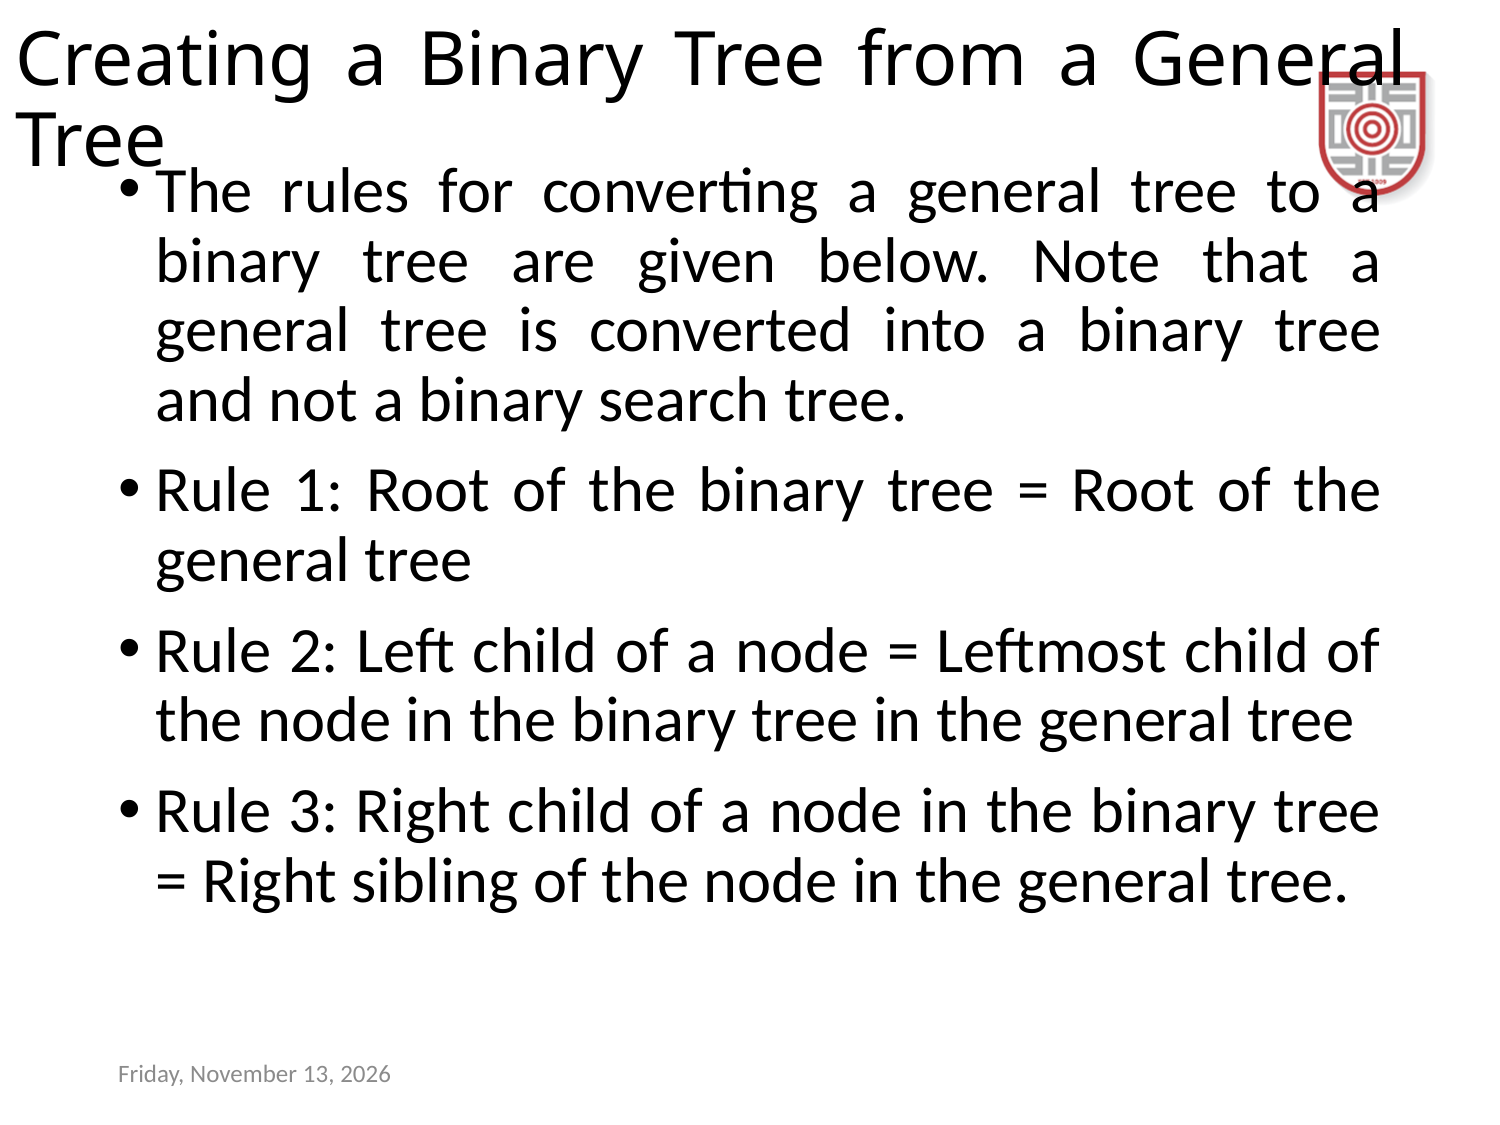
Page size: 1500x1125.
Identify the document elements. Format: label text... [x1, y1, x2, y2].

picture [1397, 59, 1451, 218]
title Creating a Binary Tree from a General Tree [0, 54, 1424, 149]
list The rules for converting a general tree to a binary tree are given below. Note that a general tree is converted into a binary tree and not a binary search tree. Rule 1: Root of the binary tree = Root of the general tree Rule 2: Left child of a node = Leftmost child of the node in the binary tree in the general tree Rule 3: Right child of a node in the binary tree = Right sibling of the node in the general tree. [103, 149, 1397, 1043]
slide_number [103, 1042, 441, 1103]
